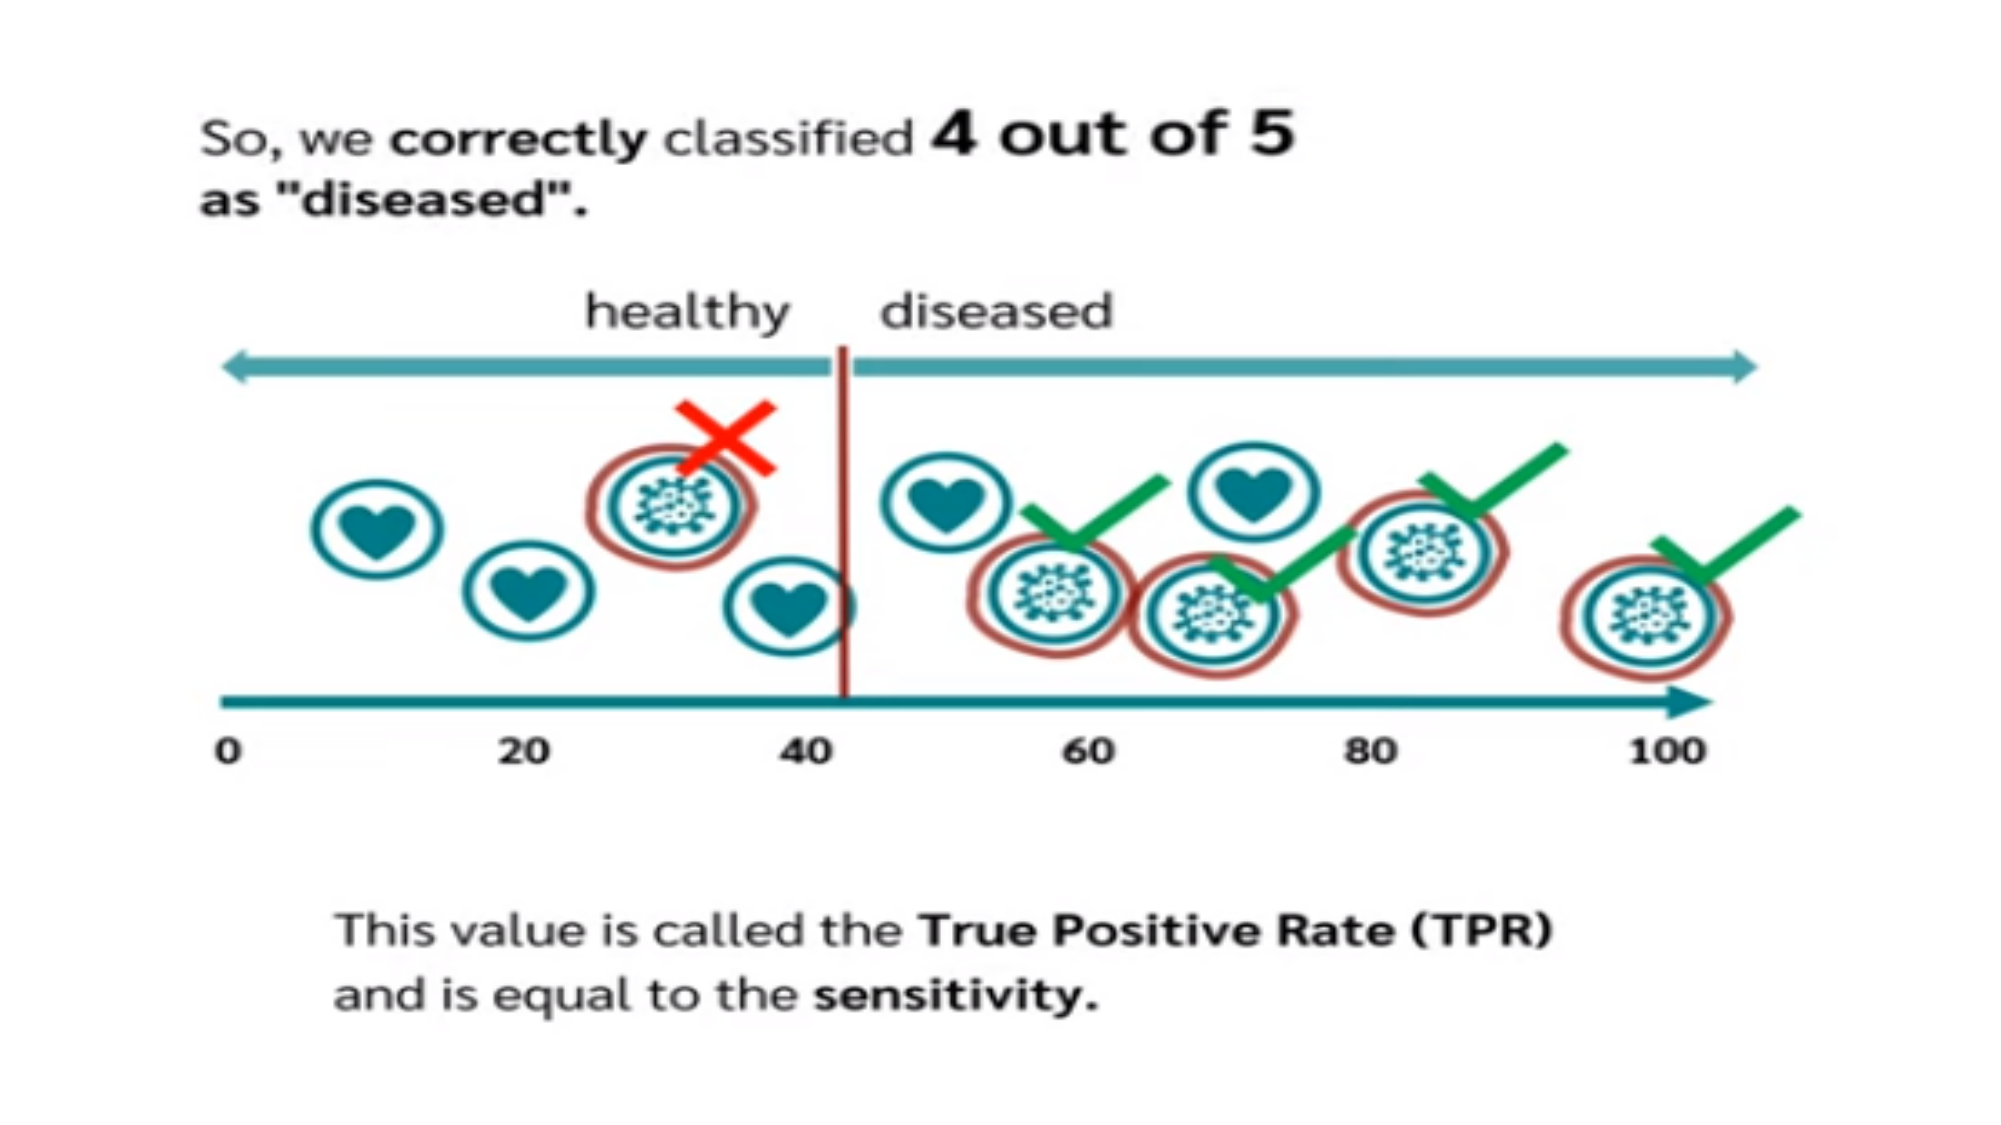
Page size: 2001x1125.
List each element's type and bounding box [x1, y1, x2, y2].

picture [137, 60, 1863, 820]
picture [282, 879, 1650, 1046]
